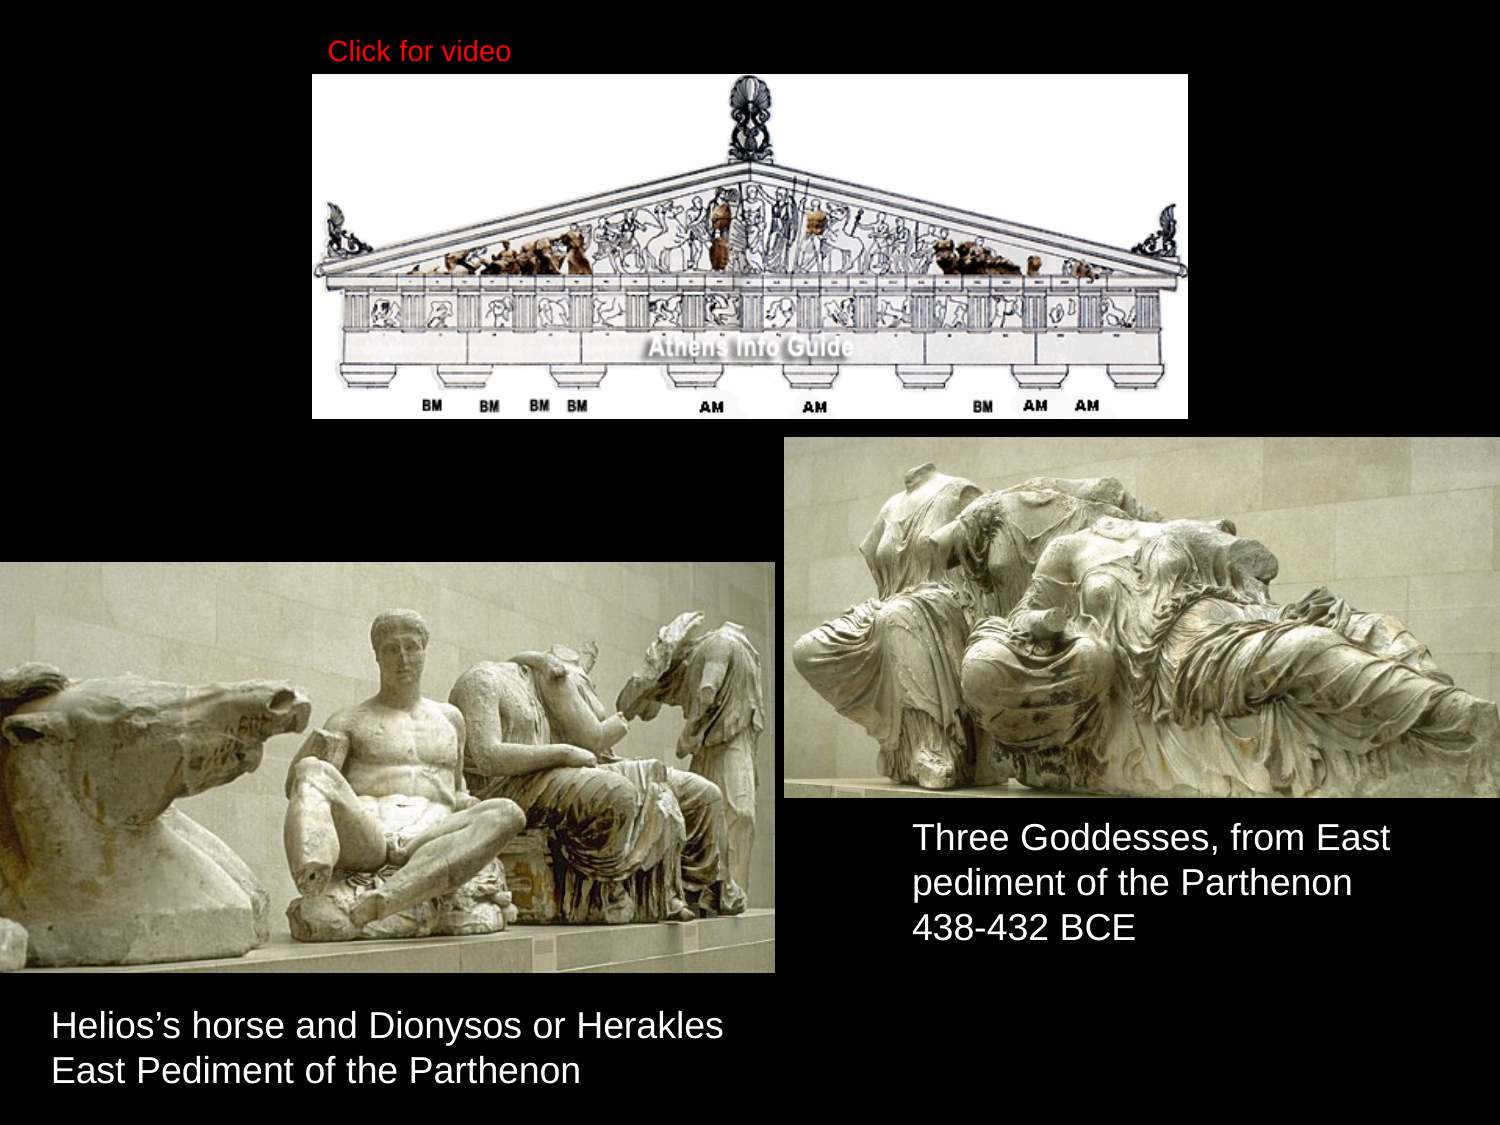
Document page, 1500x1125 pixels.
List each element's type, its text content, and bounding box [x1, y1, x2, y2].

text_box Helios’s horse and Dionysos or Herakles East Pediment of the Parthenon [36, 993, 739, 1099]
picture [784, 437, 1500, 798]
text_box Click for video [312, 24, 527, 74]
picture [0, 562, 776, 974]
text_box Three Goddesses, from East pediment of the Parthenon 438-432 BCE [897, 806, 1450, 956]
picture [312, 74, 1188, 419]
